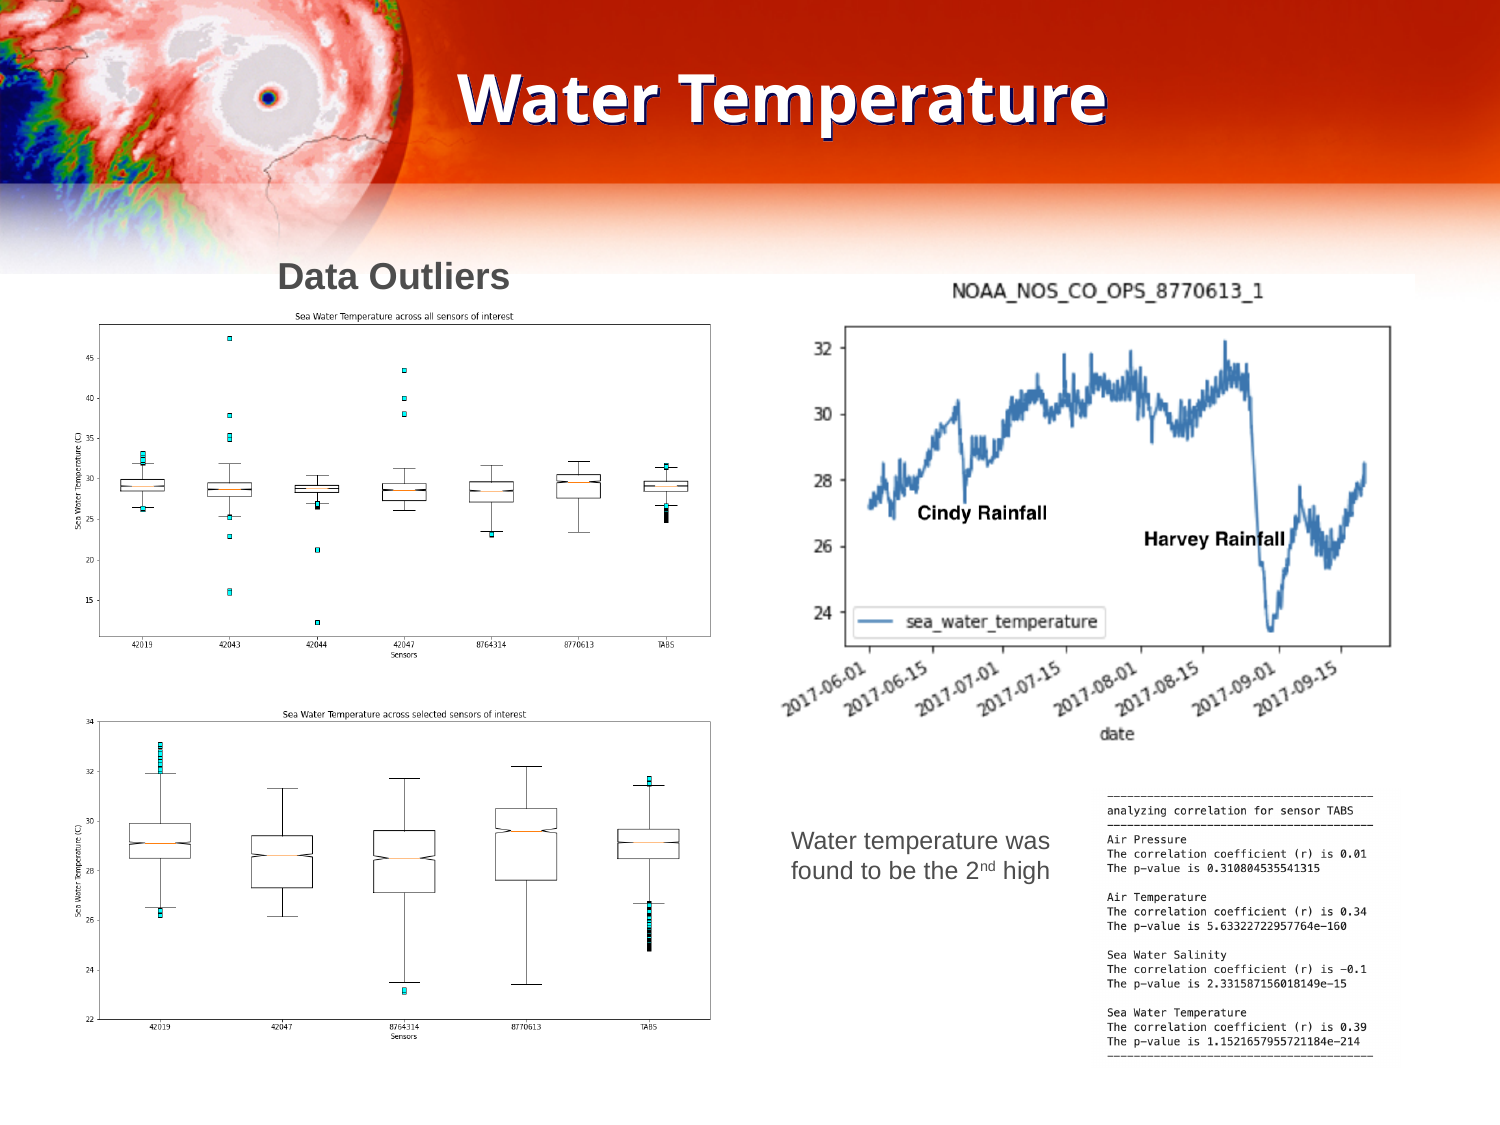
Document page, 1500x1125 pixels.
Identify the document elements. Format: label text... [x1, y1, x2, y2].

text_box Water temperature was found to be the 2nd high [788, 816, 1091, 892]
title Water Temperature [442, 42, 1400, 150]
text_box Data Outliers [262, 244, 550, 274]
picture [0, 0, 1500, 1125]
